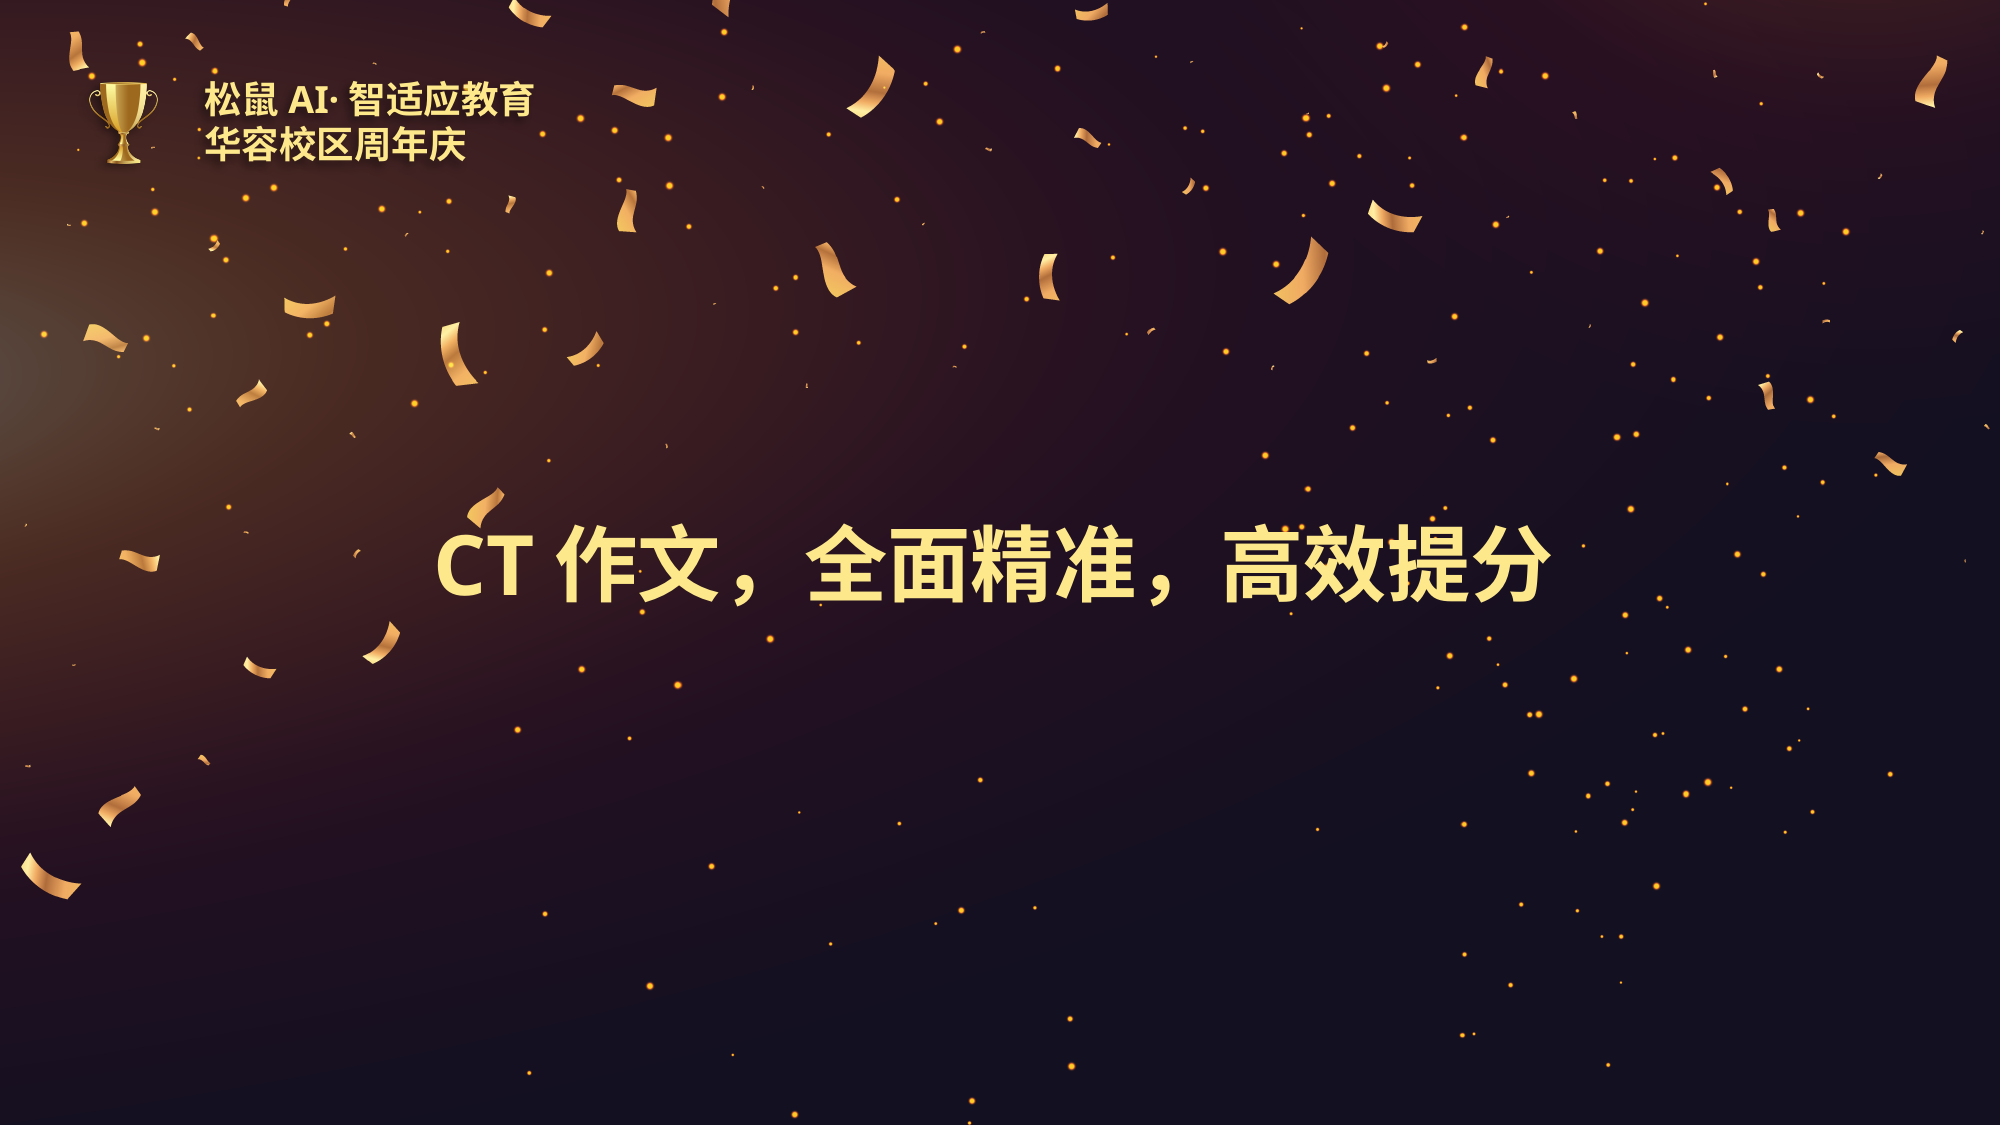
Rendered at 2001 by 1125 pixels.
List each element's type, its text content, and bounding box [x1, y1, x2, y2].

text_box 松鼠AI·智适应教育 华容校区周年庆 [189, 69, 944, 174]
picture [0, 0, 2000, 1125]
text_box CT作文，全面精准，高效提分 [418, 504, 1582, 620]
